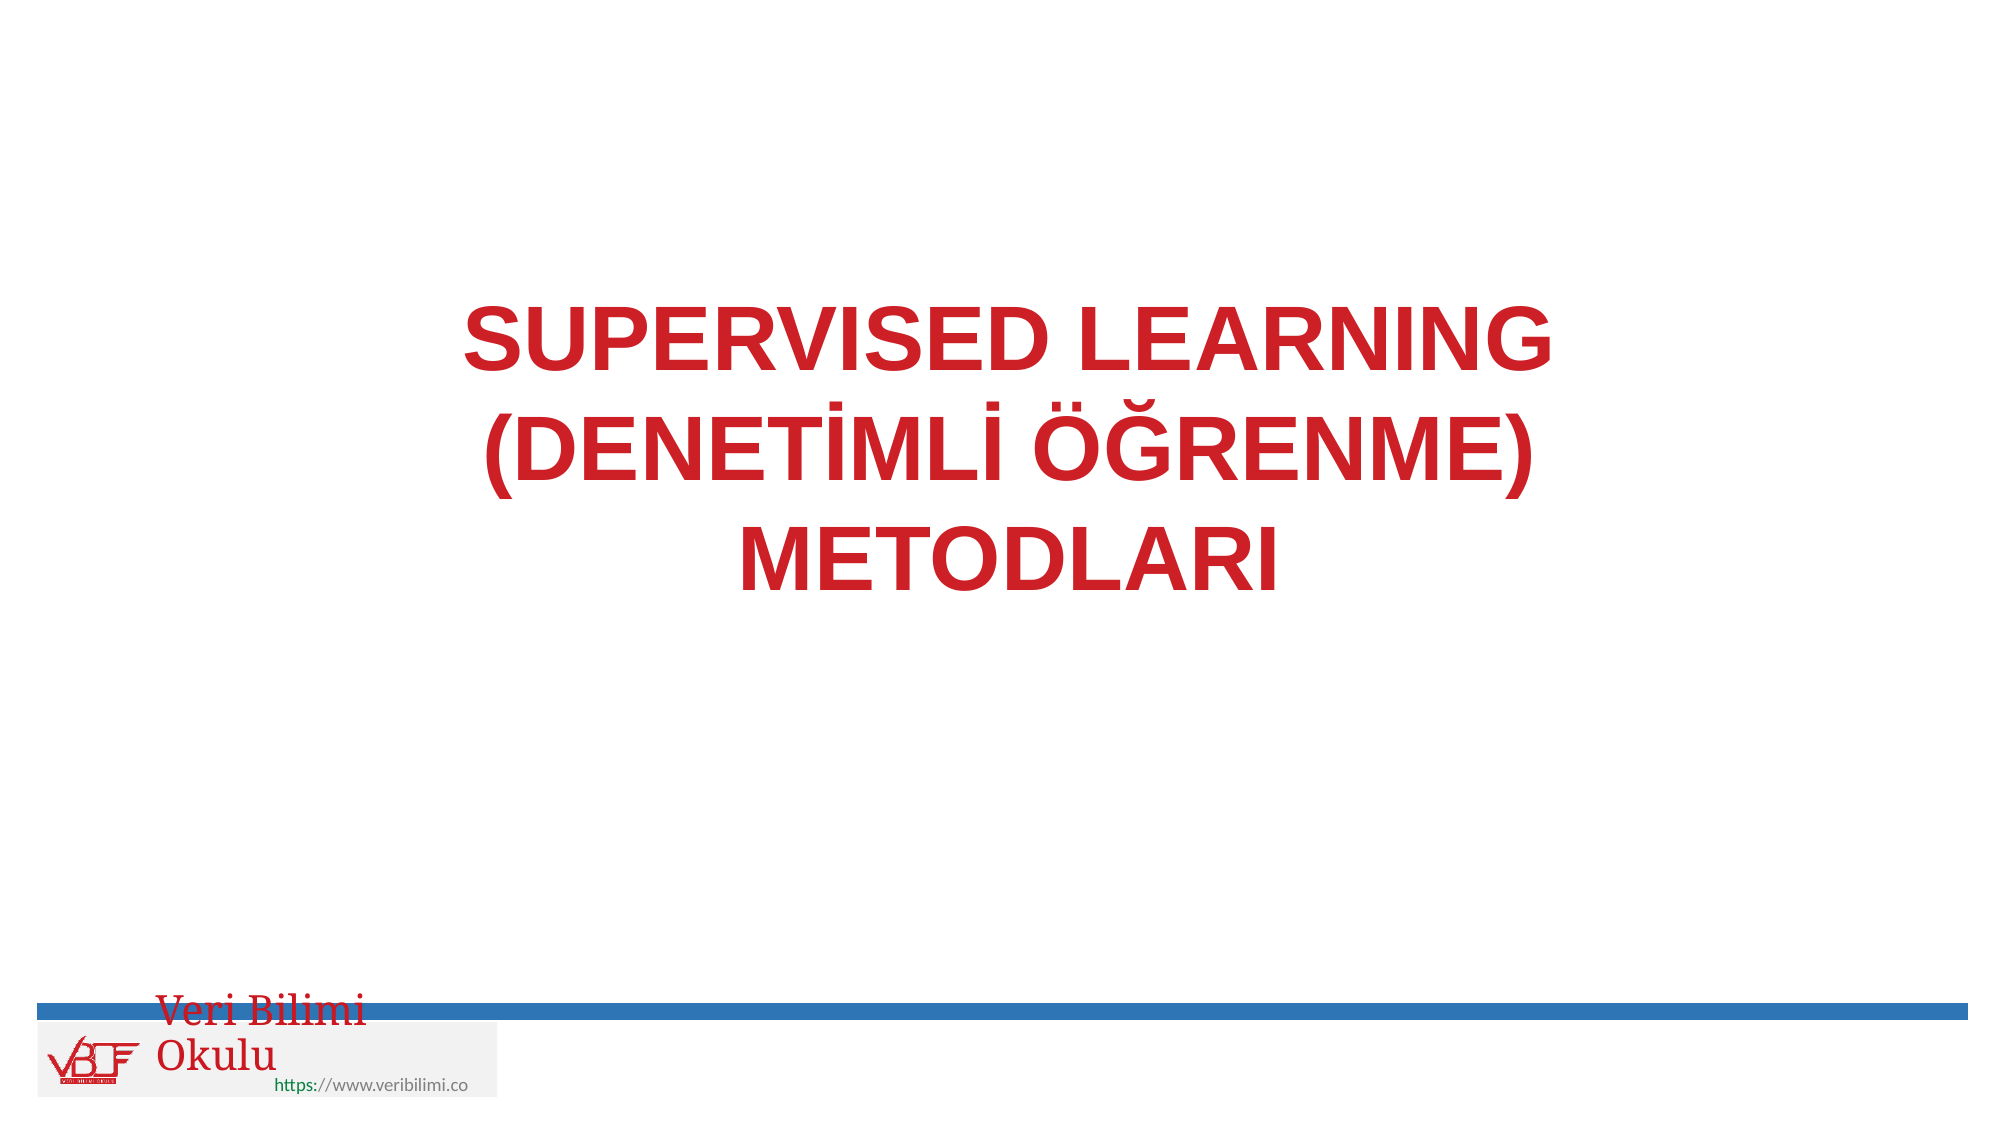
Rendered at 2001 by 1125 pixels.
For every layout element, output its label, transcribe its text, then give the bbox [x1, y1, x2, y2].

text_box SUPERVISED LEARNING (DENETİMLİ ÖĞRENME) METODLARI [280, 271, 1664, 616]
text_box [37, 1022, 537, 1103]
